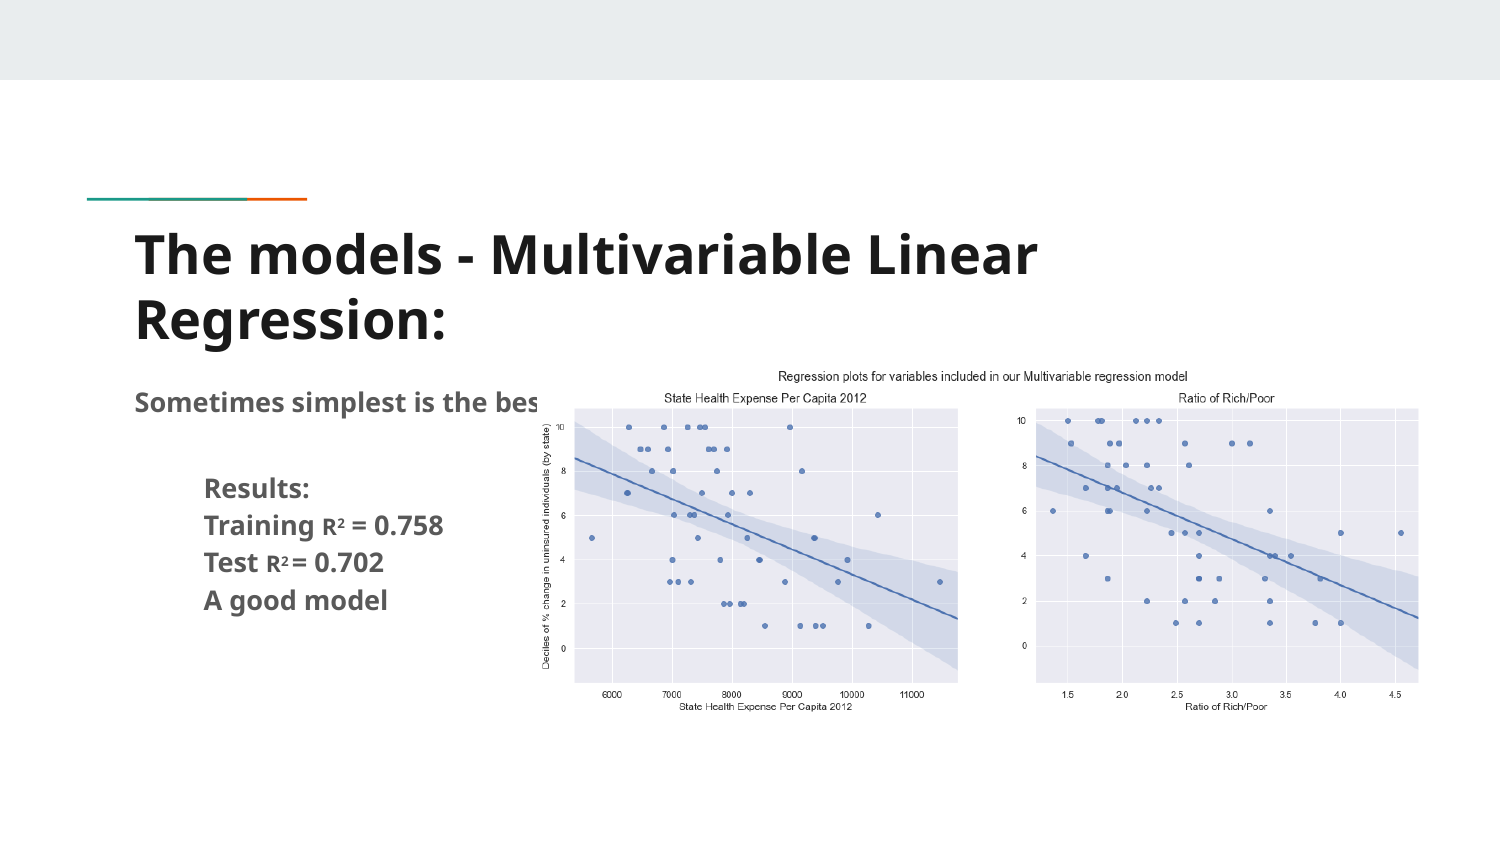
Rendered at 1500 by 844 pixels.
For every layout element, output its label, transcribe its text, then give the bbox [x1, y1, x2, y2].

picture [537, 365, 1429, 717]
list Sometimes simplest is the best: [119, 366, 794, 737]
list Results: Training R2 = 0.758 Test R2 = 0.702 A good model [188, 451, 535, 723]
title The models - Multivariable Linear Regression: [119, 205, 1381, 294]
